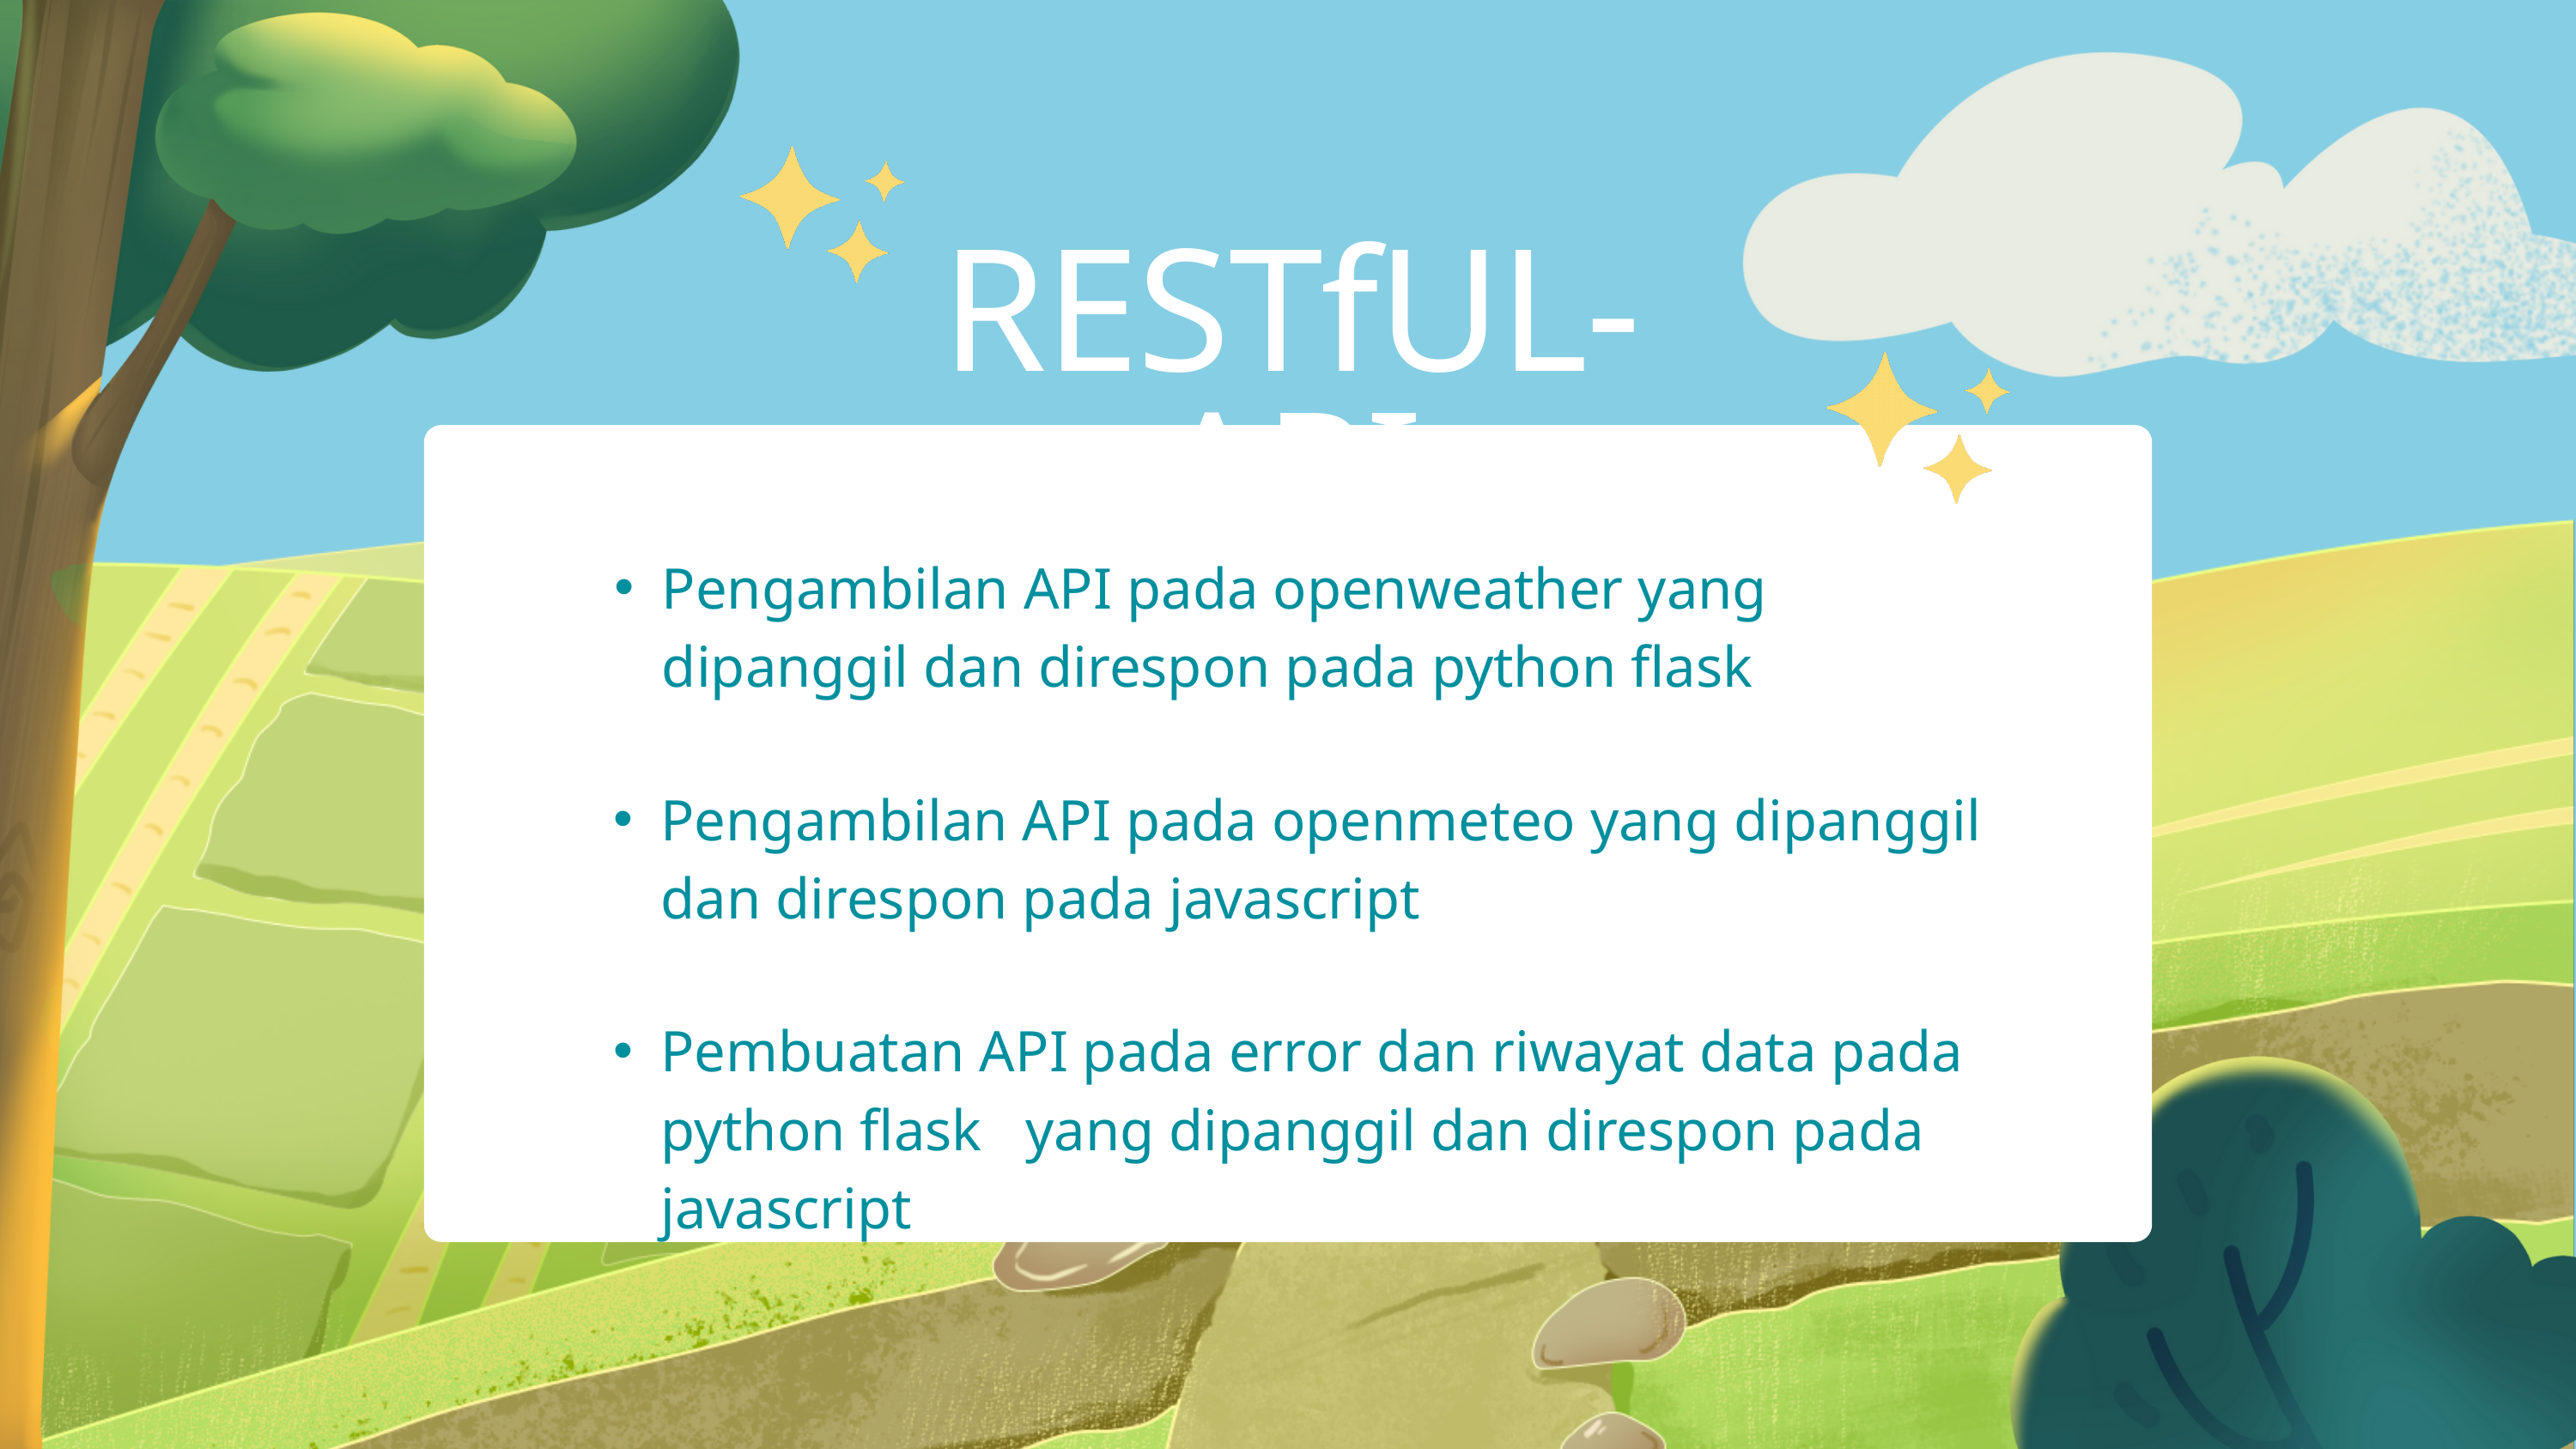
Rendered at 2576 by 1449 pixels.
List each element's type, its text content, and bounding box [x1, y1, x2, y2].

text_box [2159, 492, 2576, 1056]
text_box [739, 146, 905, 283]
text_box [0, 0, 740, 1449]
text_box [2009, 1056, 2576, 1449]
text_box [1742, 52, 2576, 378]
text_box [1826, 352, 2010, 422]
text_box RESTfUL-API [860, 242, 1722, 422]
text_box [740, 1252, 2009, 1449]
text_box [423, 424, 2153, 1242]
